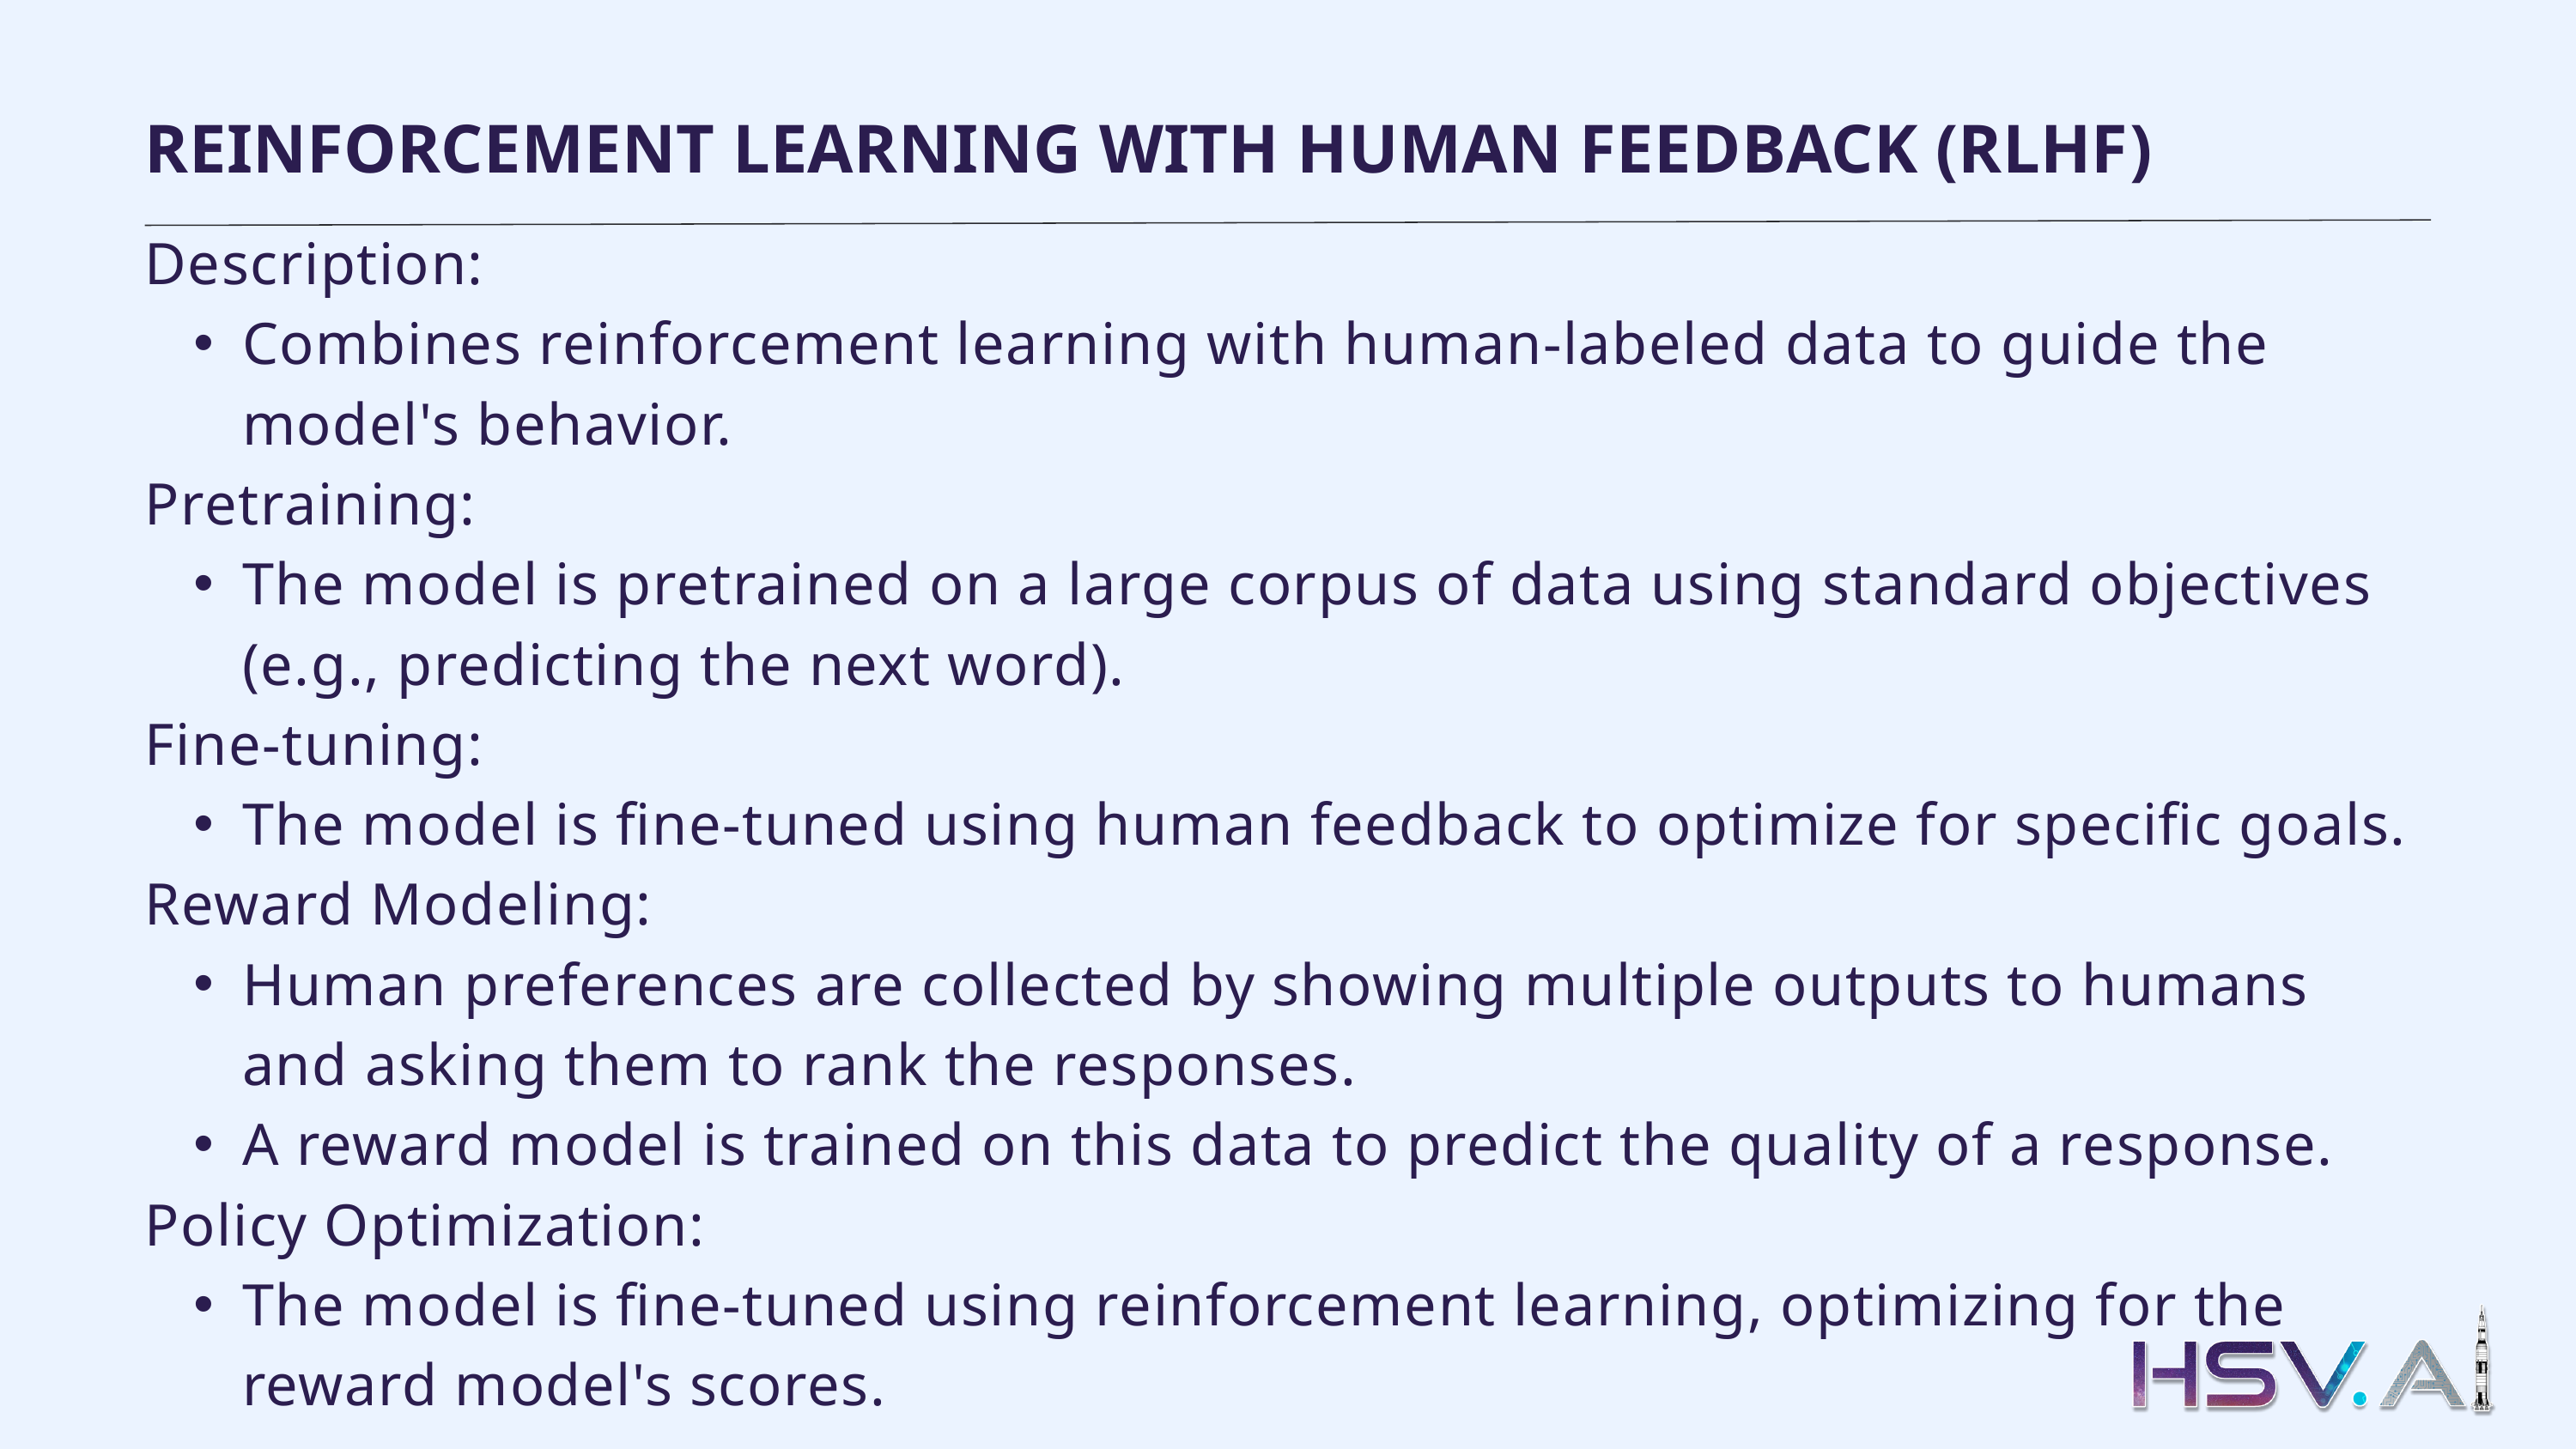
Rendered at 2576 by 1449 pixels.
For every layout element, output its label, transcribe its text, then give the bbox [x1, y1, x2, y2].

text_box Description: Combines reinforcement learning with human-labeled data to guide the model's behavior. Pretraining: The model is pretrained on a large corpus of data using standard objectives (e.g., predicting the next word). Fine-tuning: The model is fine-tuned using human feedback to optimize for specific goals. Reward Modeling: Human preferences are collected by showing multiple outputs to humans and asking them to rank the responses. A reward model is trained on this data to predict the quality of a response. Policy Optimization: The model is fine-tuned using reinforcement learning, optimizing for the reward model's scores. [144, 215, 2432, 1418]
text_box REINFORCEMENT LEARNING WITH HUMAN FEEDBACK (RLHF) [144, 93, 2432, 186]
text_box [2111, 1303, 2523, 1419]
